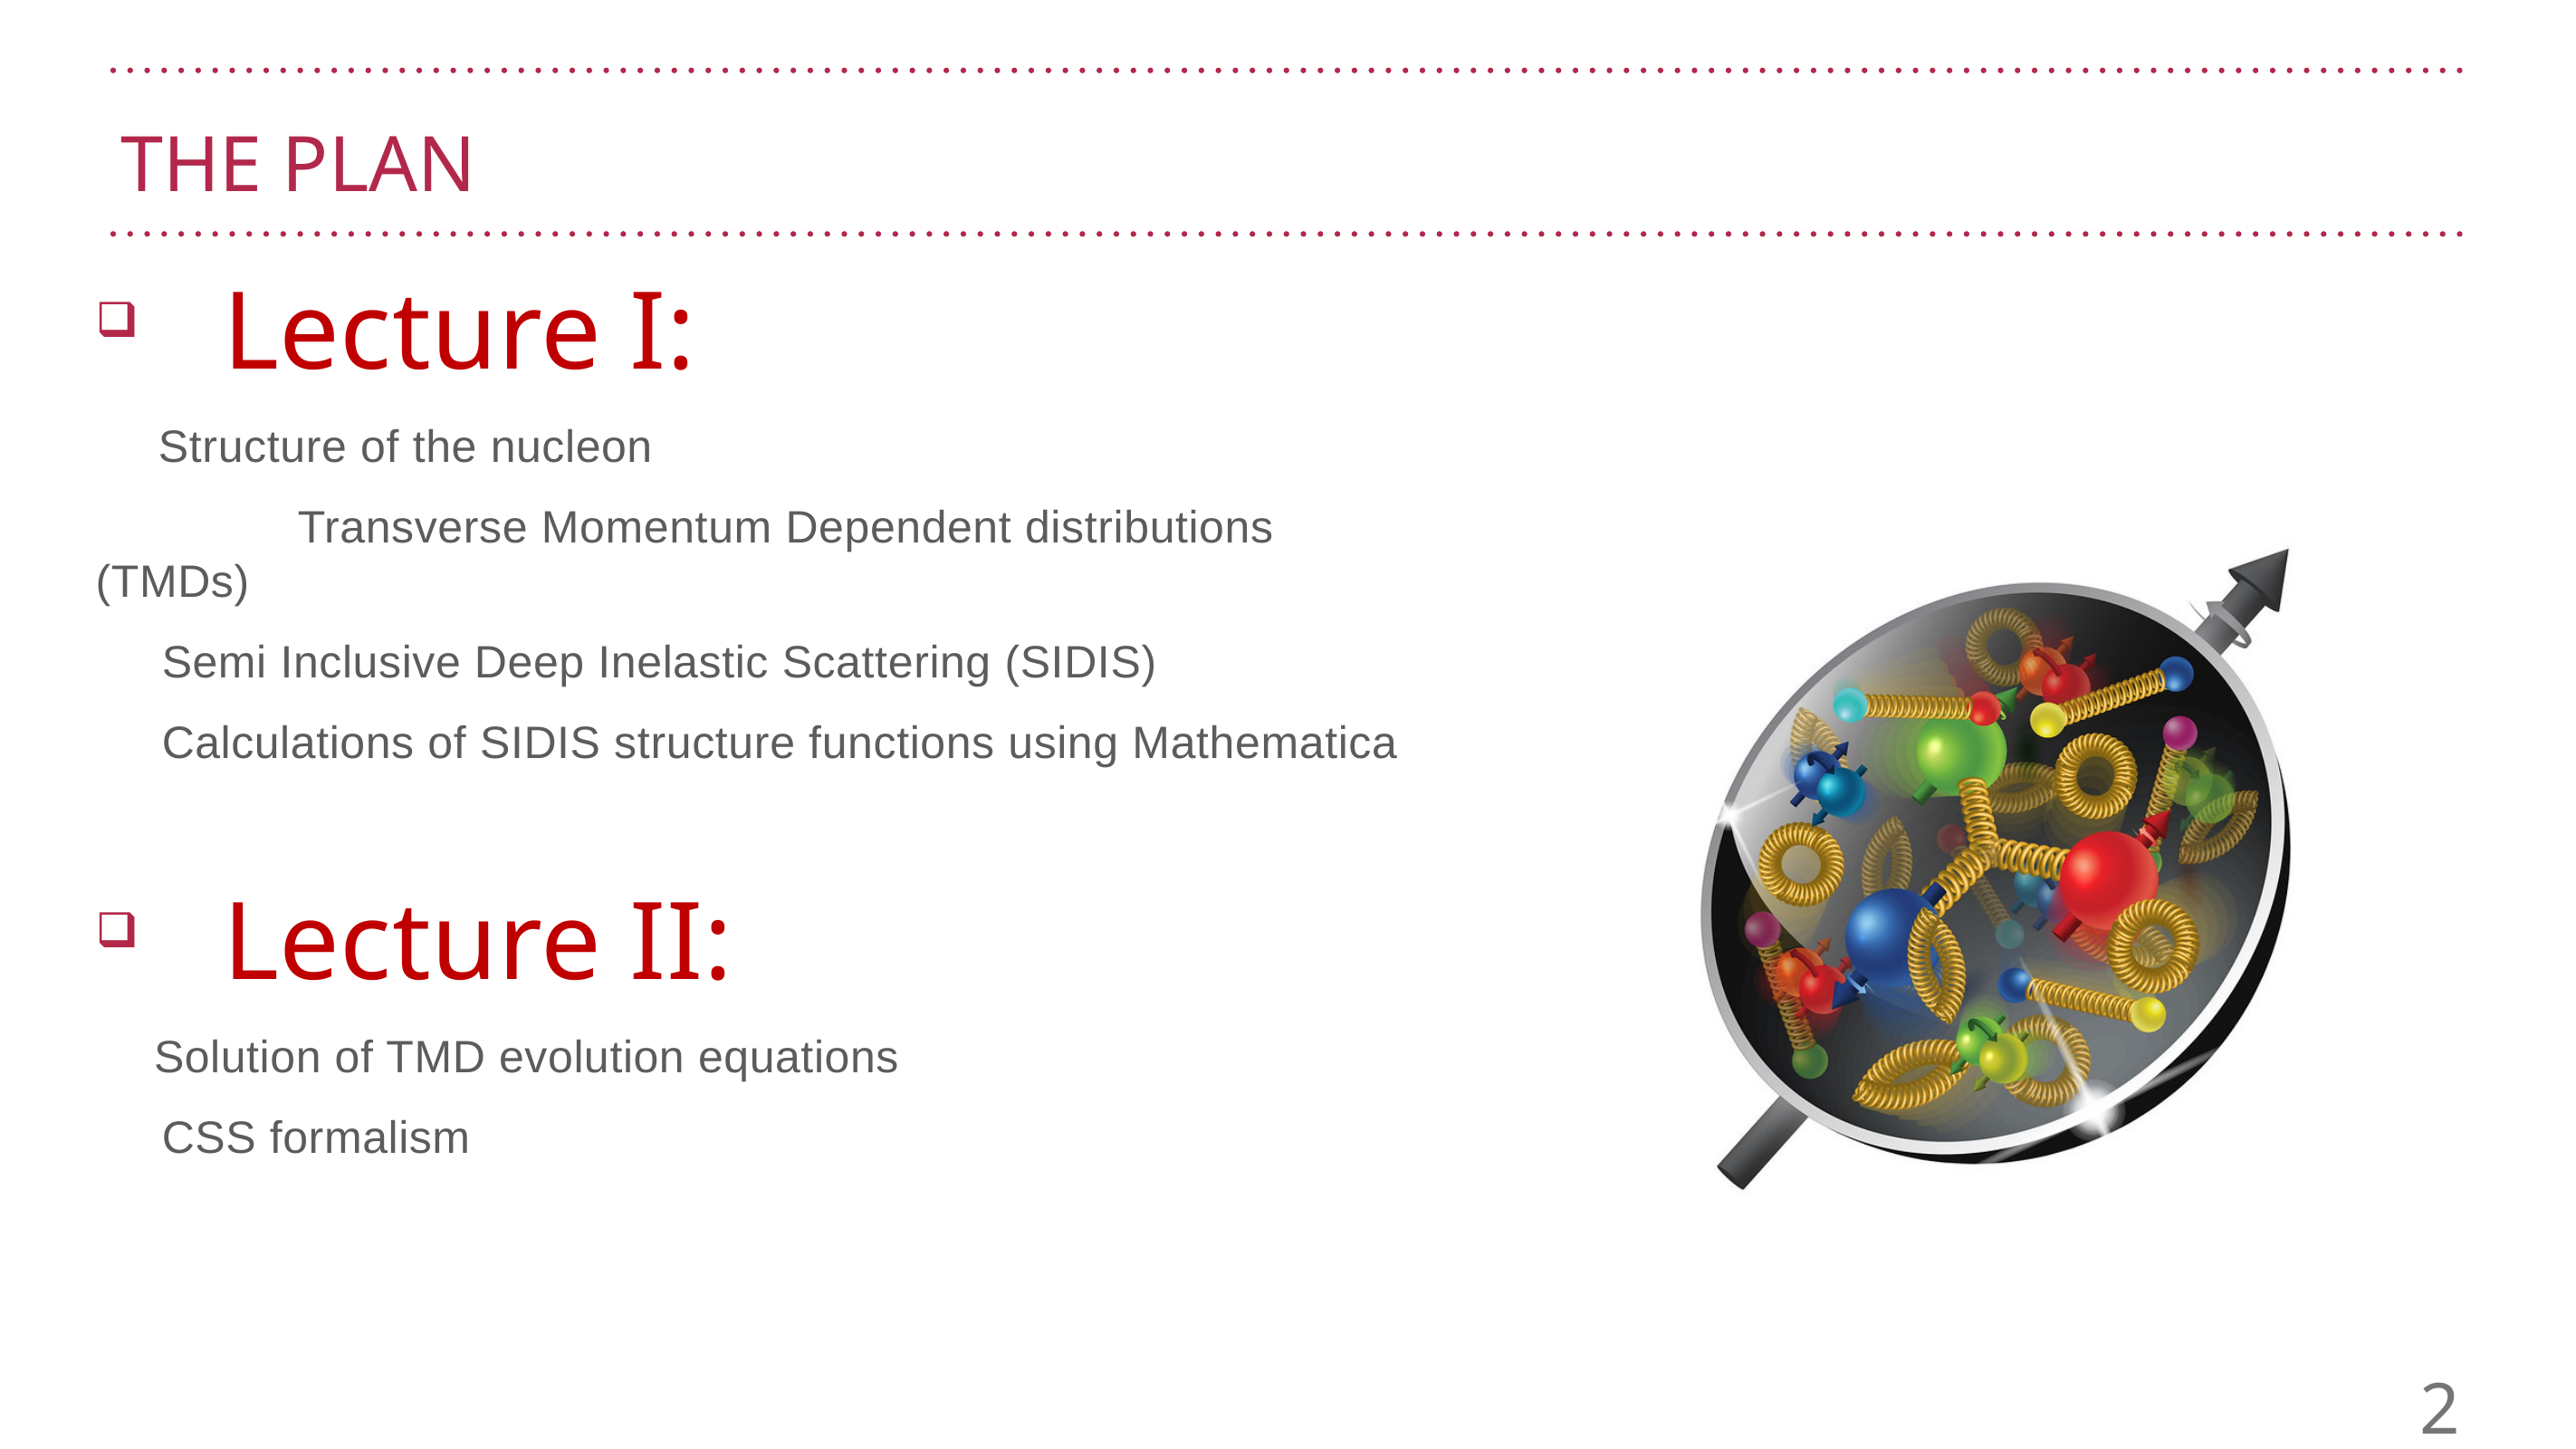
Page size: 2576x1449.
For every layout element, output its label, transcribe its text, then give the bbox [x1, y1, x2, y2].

picture [1571, 460, 2389, 1279]
slide_number 2 [2411, 1356, 2462, 1449]
text_box Lecture I: Structure of the nucleon Transverse Momentum Dependent distributions (TMDs) Semi Inclusive Deep Inelastic Scattering (SIDIS) Calculations of SIDIS structure functions using Mathematica Lecture II: Solution of TMD evolution equations CSS formalism [76, 252, 1453, 1359]
title The plan [112, 107, 2464, 216]
